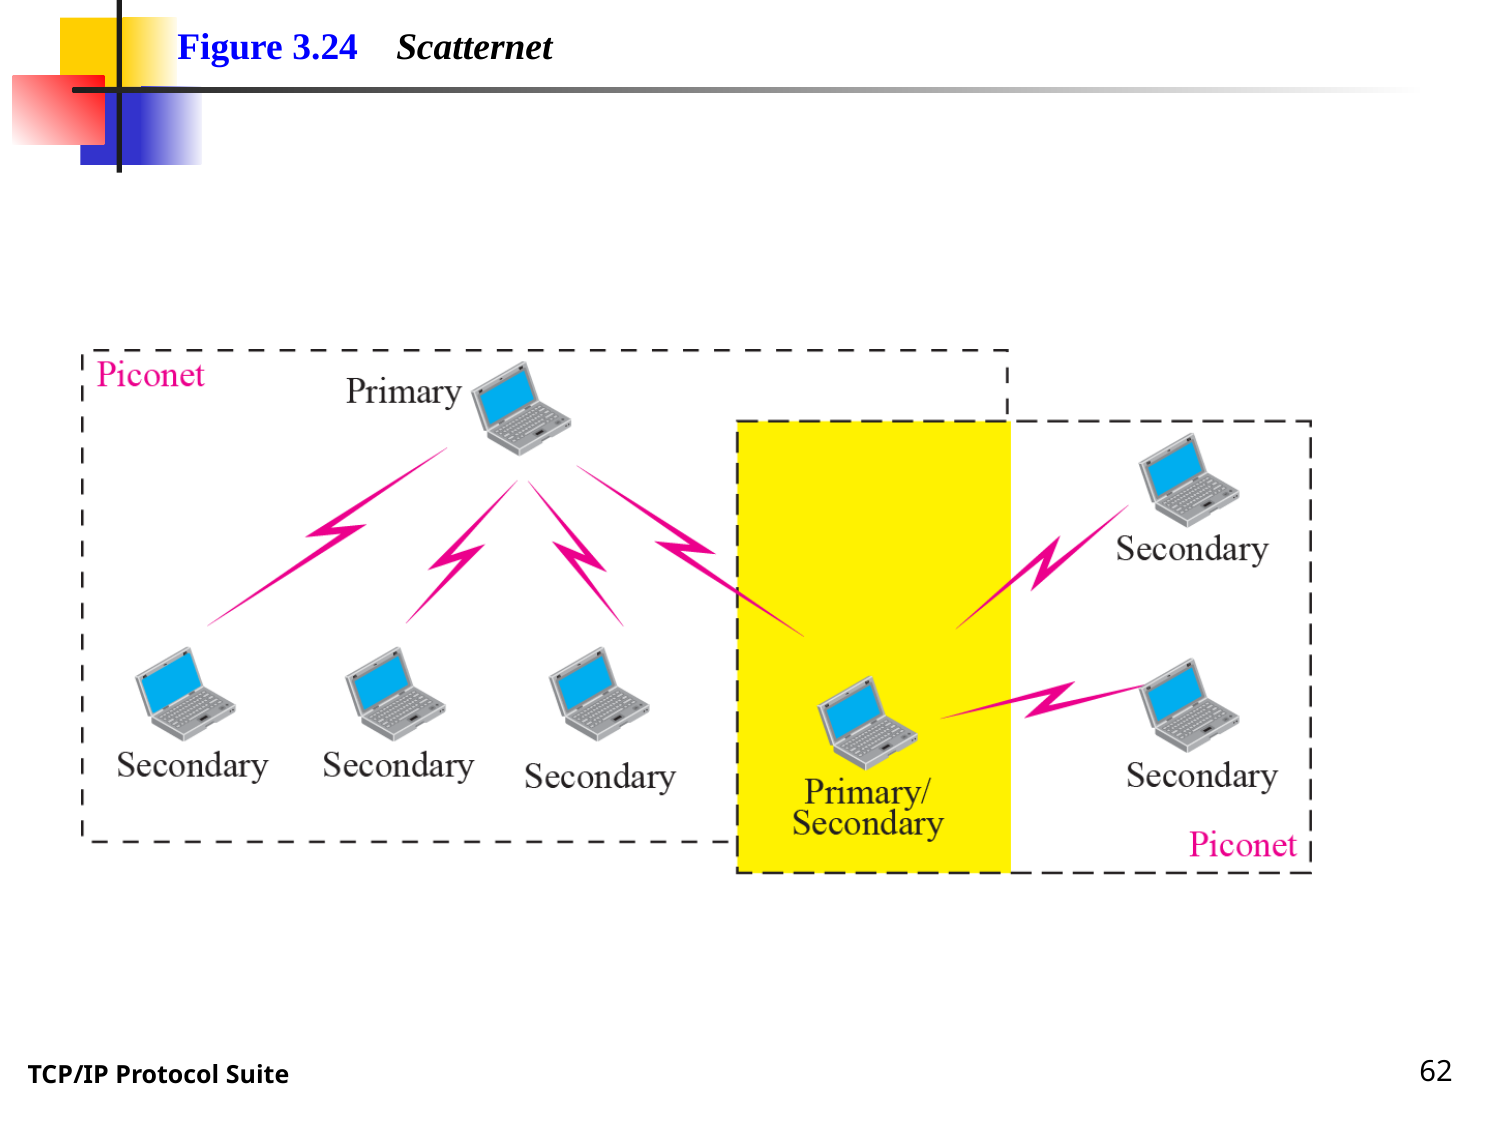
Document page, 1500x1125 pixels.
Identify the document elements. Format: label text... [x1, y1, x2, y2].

text_box [122, 93, 141, 165]
text_box [116, 0, 122, 87]
text_box [60, 17, 116, 86]
text_box [12, 75, 105, 145]
text_box [141, 93, 202, 165]
text_box [72, 87, 1423, 93]
text_box [116, 93, 122, 173]
slide_number 62 [1155, 1024, 1468, 1100]
picture [81, 349, 1313, 875]
text_box Figure 3.24 Scatternet [162, 14, 1100, 75]
footer TCP/IP Protocol Suite [12, 1025, 488, 1100]
text_box [122, 17, 177, 86]
text_box [80, 93, 116, 165]
